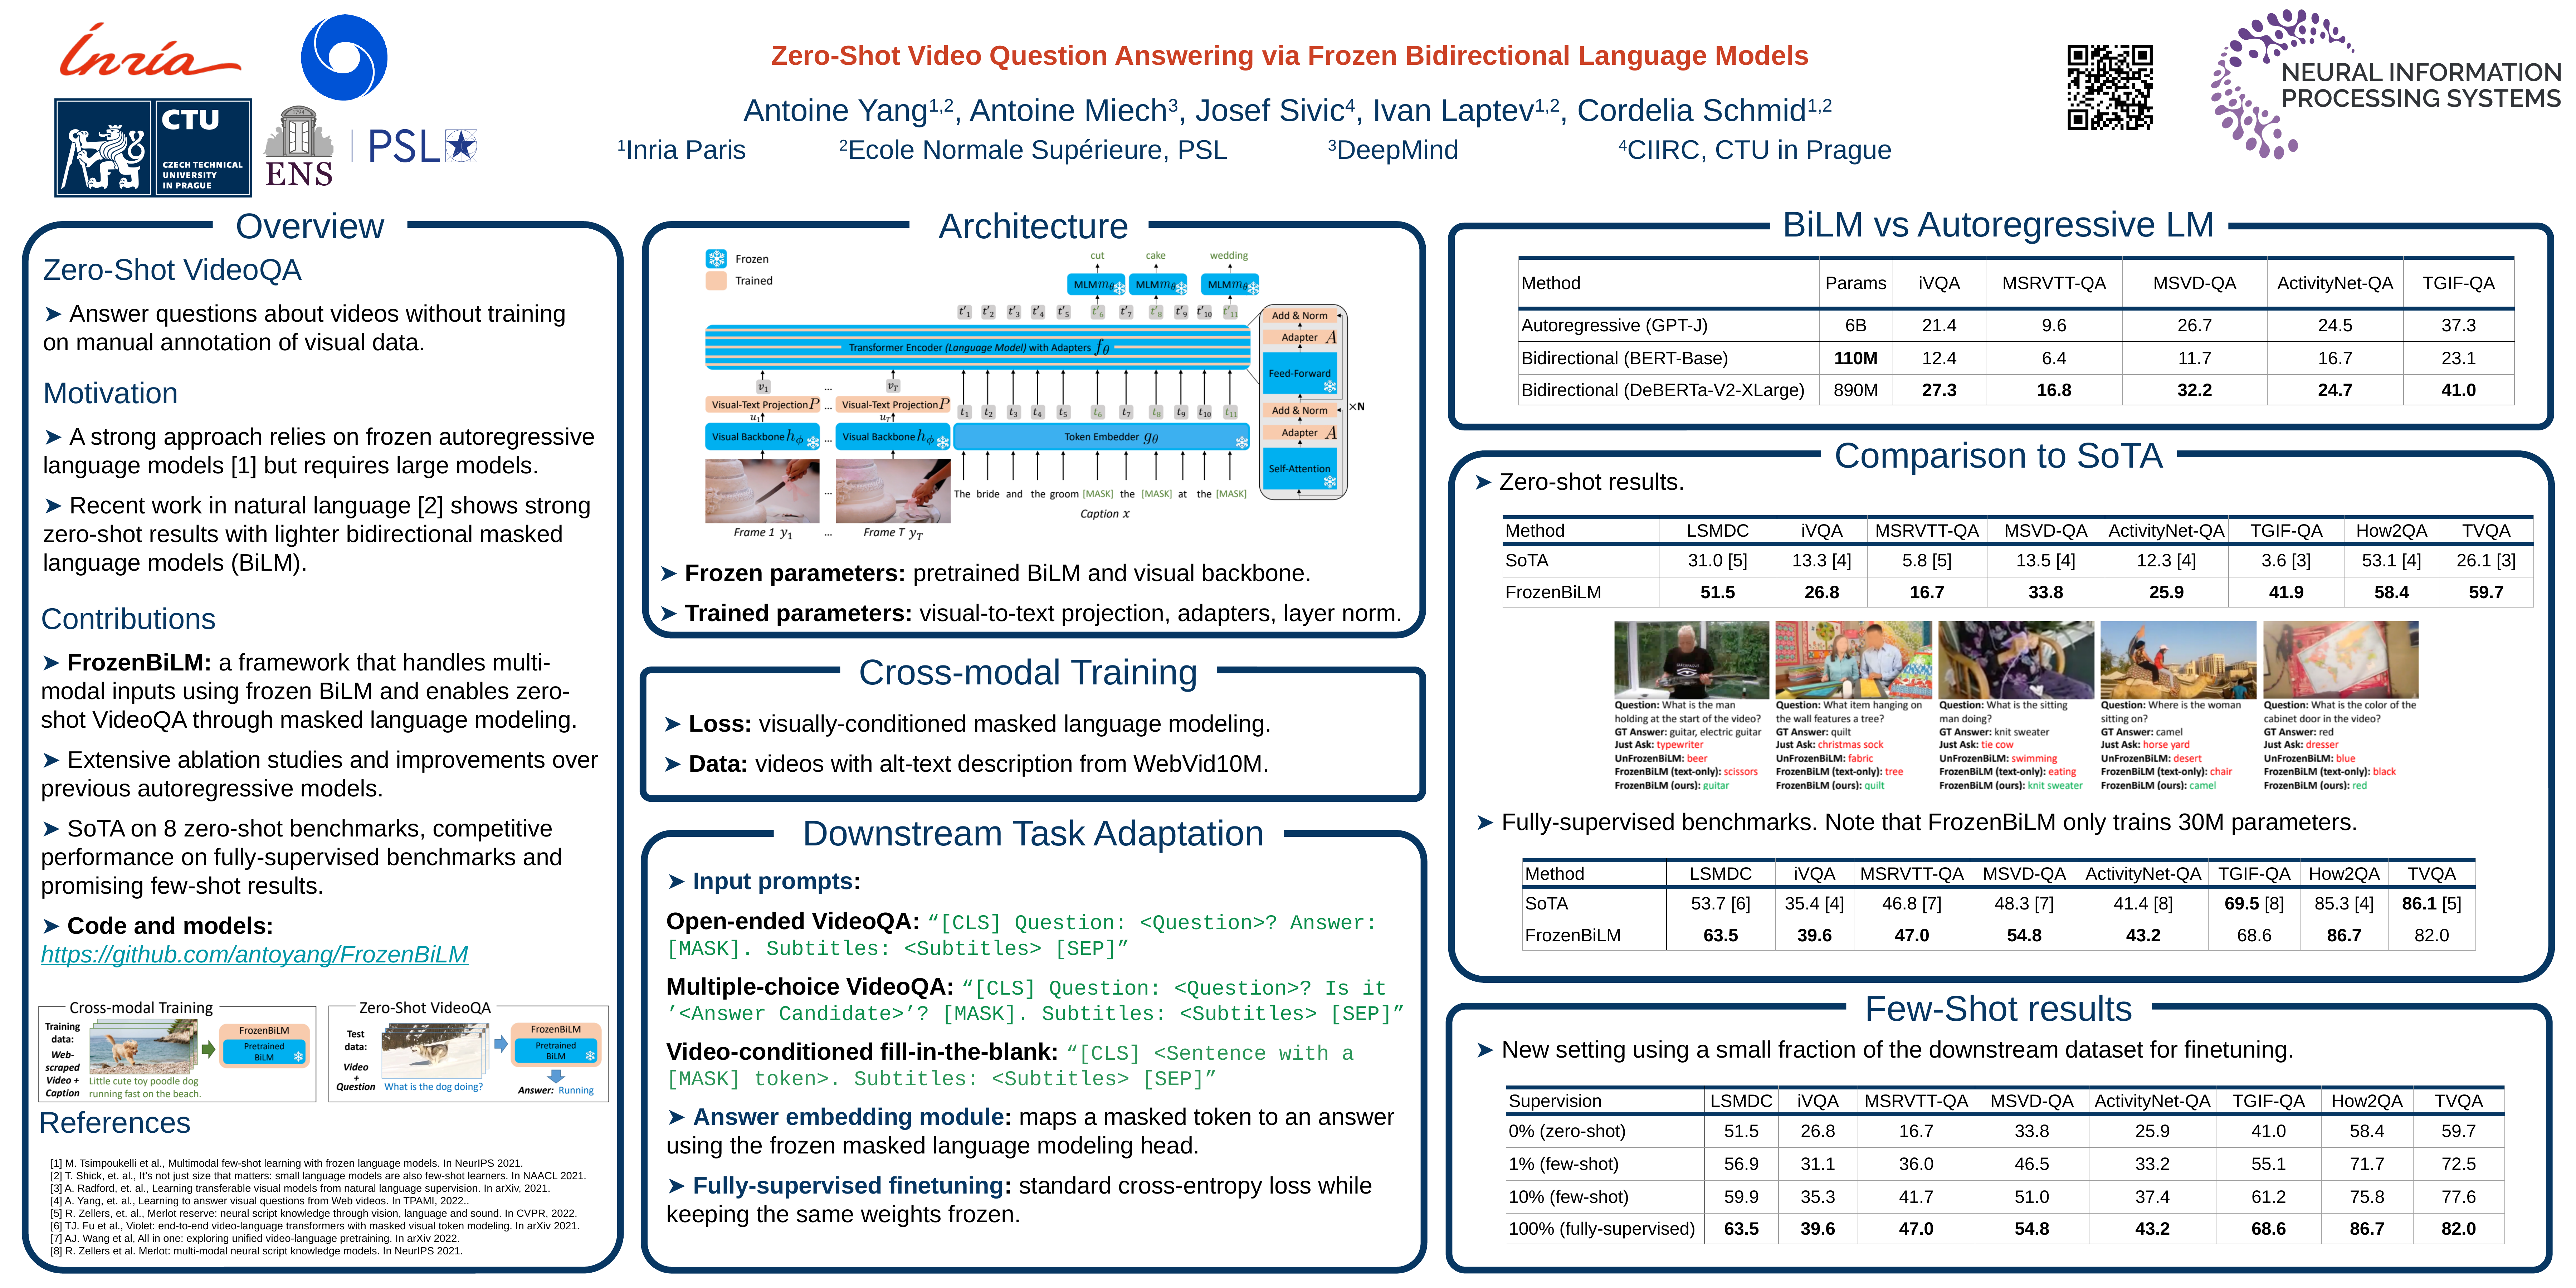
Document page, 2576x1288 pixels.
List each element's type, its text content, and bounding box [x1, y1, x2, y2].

table_cell 82.0 [2414, 1214, 2504, 1244]
text_box Zero-Shot VideoQA [40, 247, 645, 304]
table_cell 43.2 [2089, 1214, 2216, 1244]
text_box [25, 224, 621, 1270]
table_cell 41.0 [2216, 1116, 2321, 1147]
text_box Contributions ➤ FrozenBiLM: a framework that handles multi-modal inputs using frozen BiLM and enables zero-shot VideoQA through masked language modeling. ➤ Extensive ablation studies and improvements over previous autoregressive models. ➤ SoTA on 8 zero-shot benchmarks, competitive performance on fully-supervised benchmarks and promising few-shot results. ➤ Code and models: https://github.com/antoyang/FrozenBiLM [38, 597, 615, 954]
table_cell 16.7 [1858, 1116, 1975, 1147]
picture [2205, 3, 2567, 166]
table_cell 59.9 [1705, 1181, 1778, 1213]
table_cell 72.5 [2414, 1148, 2504, 1180]
table_header ActivityNet-QA [2089, 1095, 2216, 1112]
text_box Overview [213, 199, 408, 247]
table_cell 35.3 [1779, 1181, 1858, 1213]
table_cell 33.2 [2089, 1148, 2216, 1180]
table_cell 33.8 [1975, 1116, 2089, 1147]
text_box ➤ Frozen parameters: pretrained BiLM and visual backbone. ➤ Trained parameters: visual-to-text projection, adapters, layer norm. [655, 630, 840, 660]
text_box Antoine Yang1,2, Antoine Miech3, Josef Sivic4, Ivan Laptev1,2, Cordelia Schmid1,2 1Inria Paris 2Ecole Normale Supérieure, PSL 3DeepMind 4CIIRC, CTU in Prague [578, 80, 1998, 192]
table_cell 1% (few-shot) [1506, 1148, 1704, 1180]
text_box Comparison to SoTA [1821, 427, 2177, 487]
table_cell 25.9 [2089, 1116, 2216, 1147]
table_cell 31.1 [1779, 1148, 1858, 1180]
table_cell 41.7 [1858, 1181, 1975, 1213]
text_box [1284, 833, 1424, 1250]
table_cell 36.0 [1858, 1148, 1975, 1180]
picture [35, 995, 612, 1105]
table_cell 10% (few-shot) [1506, 1181, 1704, 1213]
text_box Zero-Shot Video Question Answering via Frozen Bidirectional Language Models [279, 8, 2203, 130]
text_box BiLM vs Autoregressive LM [1770, 189, 2229, 256]
picture [256, 102, 483, 189]
table_cell 51.5 [1705, 1116, 1778, 1147]
table_cell 59.7 [2414, 1116, 2504, 1147]
text_box [1451, 226, 2551, 427]
table_header Supervision [1506, 1095, 1704, 1112]
table_cell 58.4 [2322, 1116, 2413, 1147]
text_box Architecture [909, 191, 1149, 249]
table_cell 46.5 [1975, 1148, 2089, 1180]
text_box Motivation ➤ A strong approach relies on frozen autoregressive language models [1] but requires large models. ➤ Recent work in natural language [2] shows strong zero-shot results with lighter bidirectional masked language models (BiLM). [40, 371, 614, 597]
table_cell 63.5 [1705, 1214, 1778, 1244]
table_cell 37.4 [2089, 1181, 2216, 1213]
table_header LSMDC [1705, 1095, 1778, 1112]
text_box ➤ New setting using a small fraction of the downstream dataset for finetuning. [1472, 1031, 2407, 1095]
table_cell 55.1 [2216, 1148, 2321, 1180]
picture [2061, 39, 2159, 136]
text_box ➤ Frozen parameters: pretrained BiLM and visual backbone. ➤ Trained parameters: visual-to-text projection, adapters, layer norm. [1217, 613, 1423, 660]
text_box Cross-modal Training [840, 635, 1217, 708]
table_cell 39.6 [1779, 1214, 1858, 1244]
text_box [1451, 454, 2552, 980]
text_box References [36, 1108, 589, 1241]
table_cell 61.2 [2216, 1181, 2321, 1213]
table_cell 100% (fully-supervised) [1506, 1214, 1704, 1244]
text_box ➤ Input prompts: Open-ended VideoQA: “[CLS] Question: <Question>? Answer: [MASK]. Subtitles: <Subtitles> [SEP]” Multiple-choice VideoQA: “[CLS] Question: <Question>? Is it ’<Answer Candidate>’? [MASK]. Subtitles: <Subtitles> [SEP]” Video-conditioned fill-in-the-blank: “[CLS] <Sentence with a [MASK] token>. Subtitles: <Subtitles> [SEP]” ➤ Answer embedding module: maps a masked token to an answer using the frozen masked language modeling head. ➤ Fully-supervised finetuning: standard cross-entropy loss while keeping the same weights frozen. [661, 863, 1423, 1258]
table_cell 75.8 [2322, 1181, 2413, 1213]
table_cell 47.0 [1858, 1214, 1975, 1244]
table_cell 54.8 [1975, 1214, 2089, 1244]
table_header MSRVTT-QA [1858, 1095, 1975, 1112]
table_cell 71.7 [2322, 1148, 2413, 1180]
table_cell 51.0 [1975, 1181, 2089, 1213]
picture [1614, 621, 2419, 790]
text_box [643, 670, 1423, 799]
table_cell 68.6 [2216, 1214, 2321, 1244]
table_header TGIF-QA [2216, 1095, 2321, 1112]
text_box [644, 833, 1419, 1270]
picture [52, 14, 252, 197]
text_box [645, 224, 1423, 635]
table_cell 56.9 [1705, 1148, 1778, 1180]
picture [704, 249, 1365, 540]
table_cell 26.8 [1779, 1116, 1858, 1147]
table_header MSVD-QA [1975, 1095, 2089, 1112]
text_box ➤ Answer questions about videos without training on manual annotation of visual data. [40, 304, 585, 371]
table_header TVQA [2414, 1089, 2504, 1112]
table_cell 77.6 [2414, 1181, 2504, 1213]
table_cell 0% (zero-shot) [1506, 1116, 1704, 1147]
text_box Few-Shot results [1846, 980, 2152, 1031]
picture [301, 14, 387, 101]
text_box Downstream Task Adaptation [774, 799, 1284, 863]
text_box [1449, 1006, 2550, 1270]
table_cell 86.7 [2322, 1214, 2413, 1244]
table_header How2QA [2322, 1089, 2413, 1112]
table_header iVQA [1779, 1095, 1858, 1112]
text_box [1] M. Tsimpoukelli et al., Multimodal few-shot learning with frozen language models. In NeurIPS 2021. [2] T. Shick, et. al., It’s not just size that matters: small language models are also few-shot learners. In NAACL 2021. [3] A. Radford, et. al., Learning transferable visual models from natural language supervision. In arXiv, 2021. [4] A. Yang, et. al., Learning to answer visual questions from Web videos. In TPAMI, 2022.. [5] R. Zellers, et. al., Merlot reserve: neural script knowledge through vision, language and sound. In CVPR, 2022. [6] TJ. Fu et al., Violet: end-to-end video-language transformers with masked visual token modeling. In arXiv 2021. [7] AJ. Wang et al, All in one: exploring unified video-language pretraining. In arXiv 2022. [8] R. Zellers et al. Merlot: multi-modal neural script knowledge models. In NeurIPS 2021. [45, 1154, 602, 1259]
